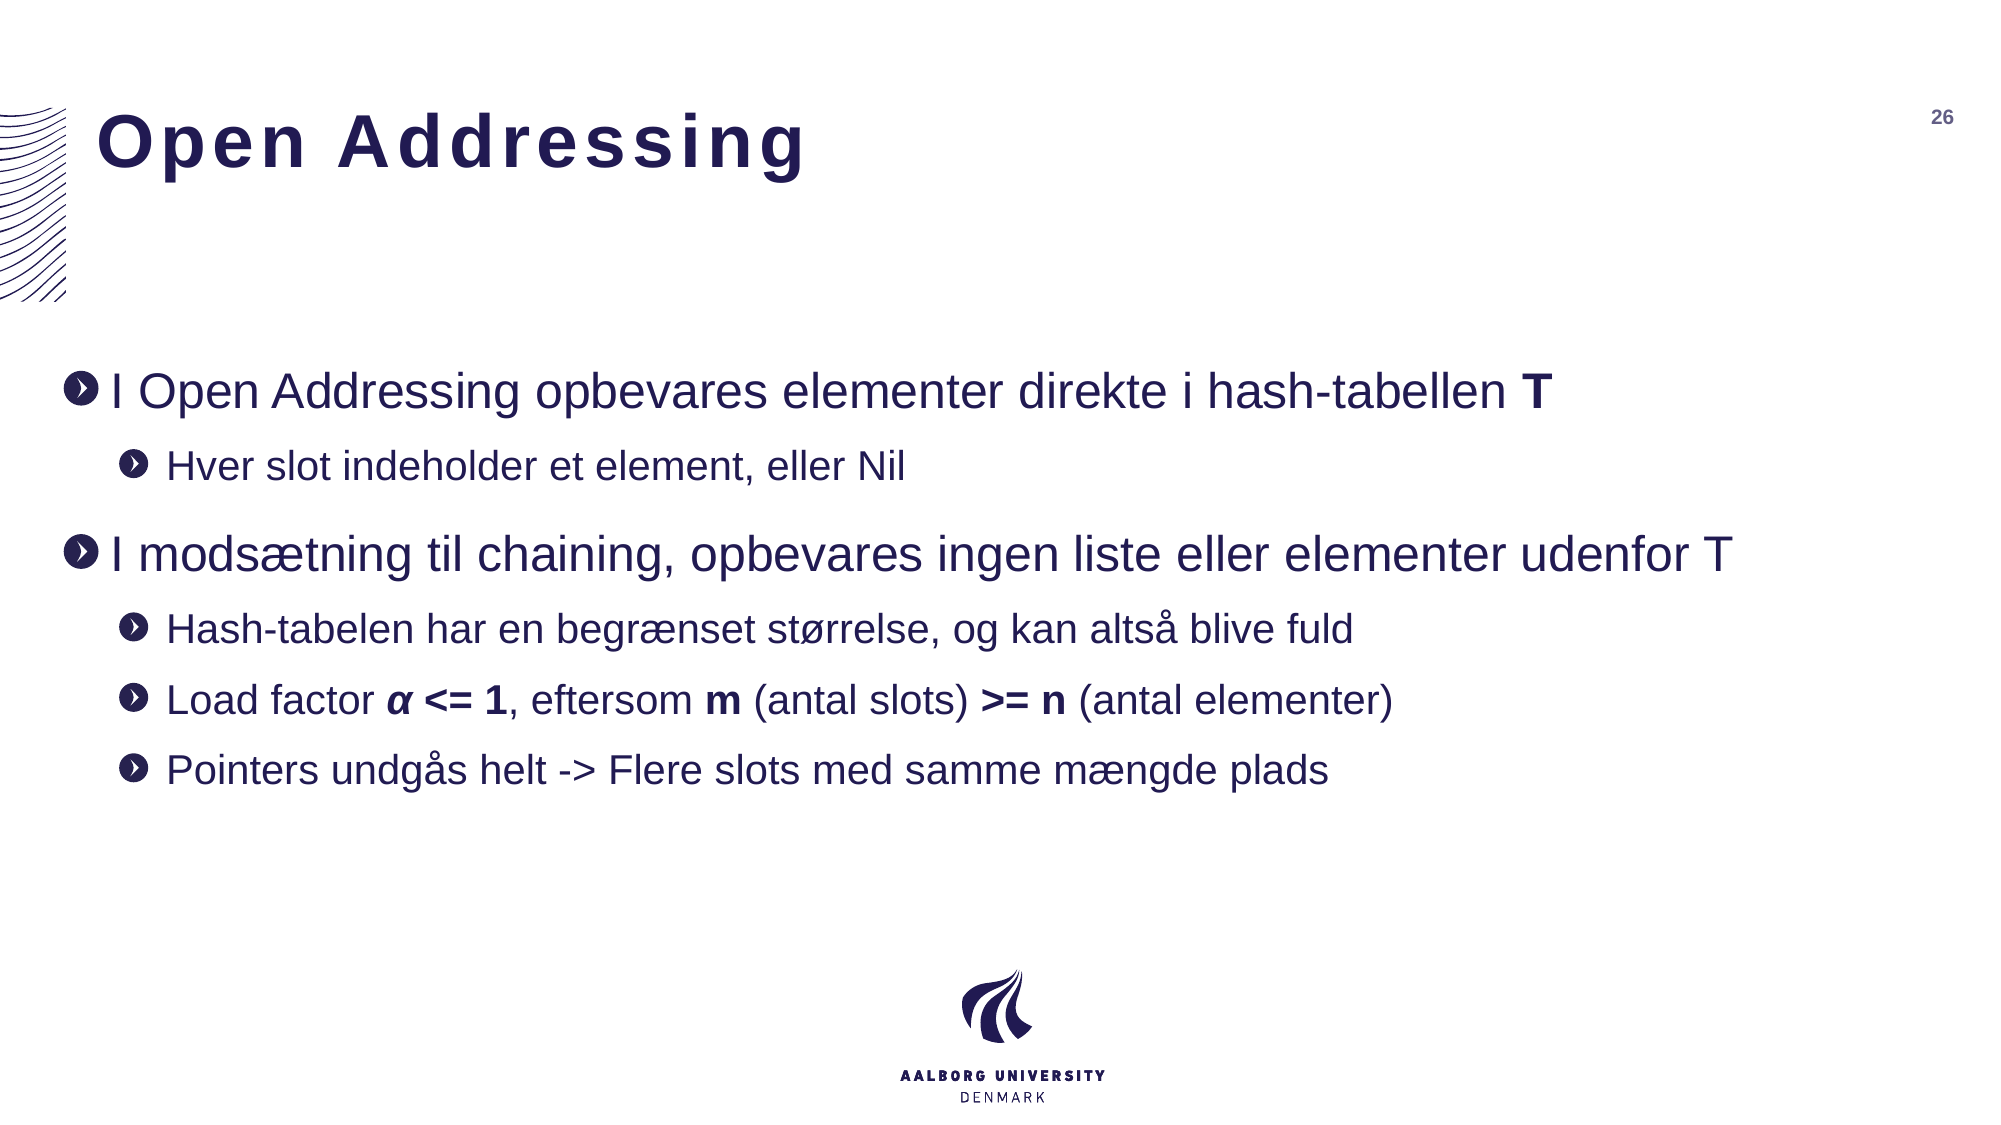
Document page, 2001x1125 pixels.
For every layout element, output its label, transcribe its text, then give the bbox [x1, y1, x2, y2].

list I Open Addressing opbevares elementer direkte i hash-tabellen T Hver slot indeholder et element, eller Nil I modsætning til chaining, opbevares ingen liste eller elementer udenfor T Hash-tabelen har en begrænset størrelse, og kan altså blive fuld Load factor α <= 1, eftersom m (antal slots) >= n (antal elementer) Pointers undgås helt -> Flere slots med samme mængde plads [63, 338, 1979, 947]
title Open Addressing [96, 60, 935, 303]
slide_number 26 [1860, 97, 1954, 135]
